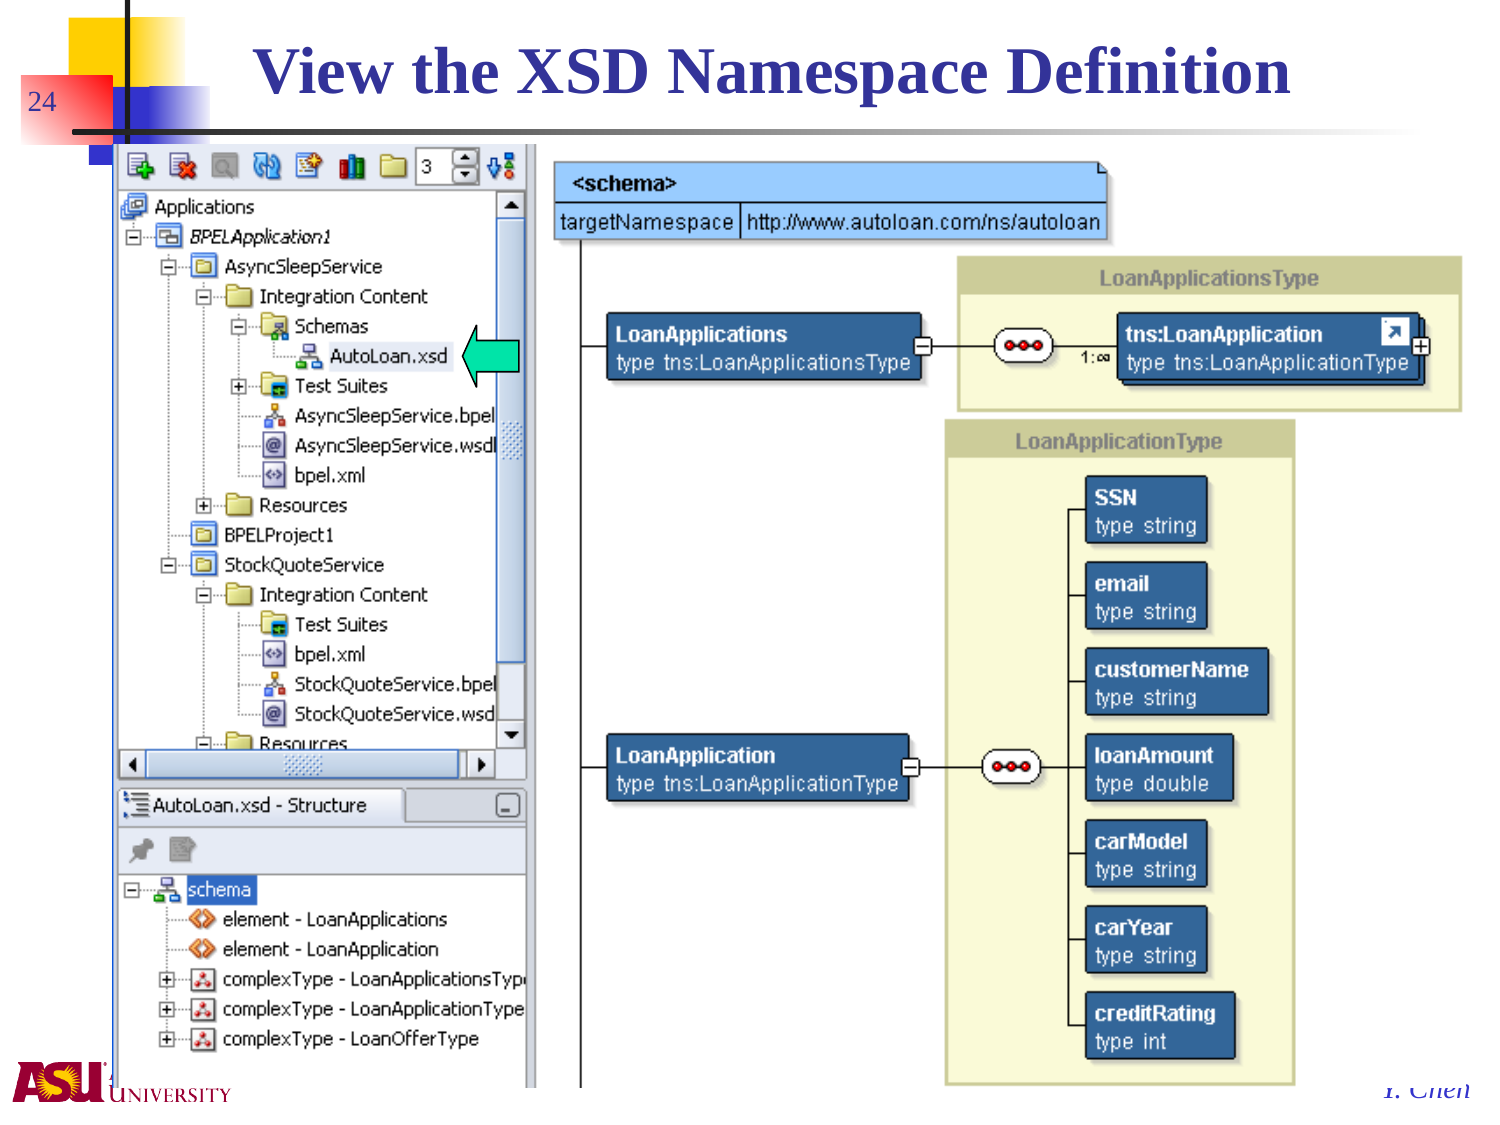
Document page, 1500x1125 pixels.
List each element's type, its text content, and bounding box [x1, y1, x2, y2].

picture [12, 144, 1466, 1102]
title View the XSD Namespace Definition [237, 12, 1488, 115]
slide_number 24 [12, 49, 131, 126]
